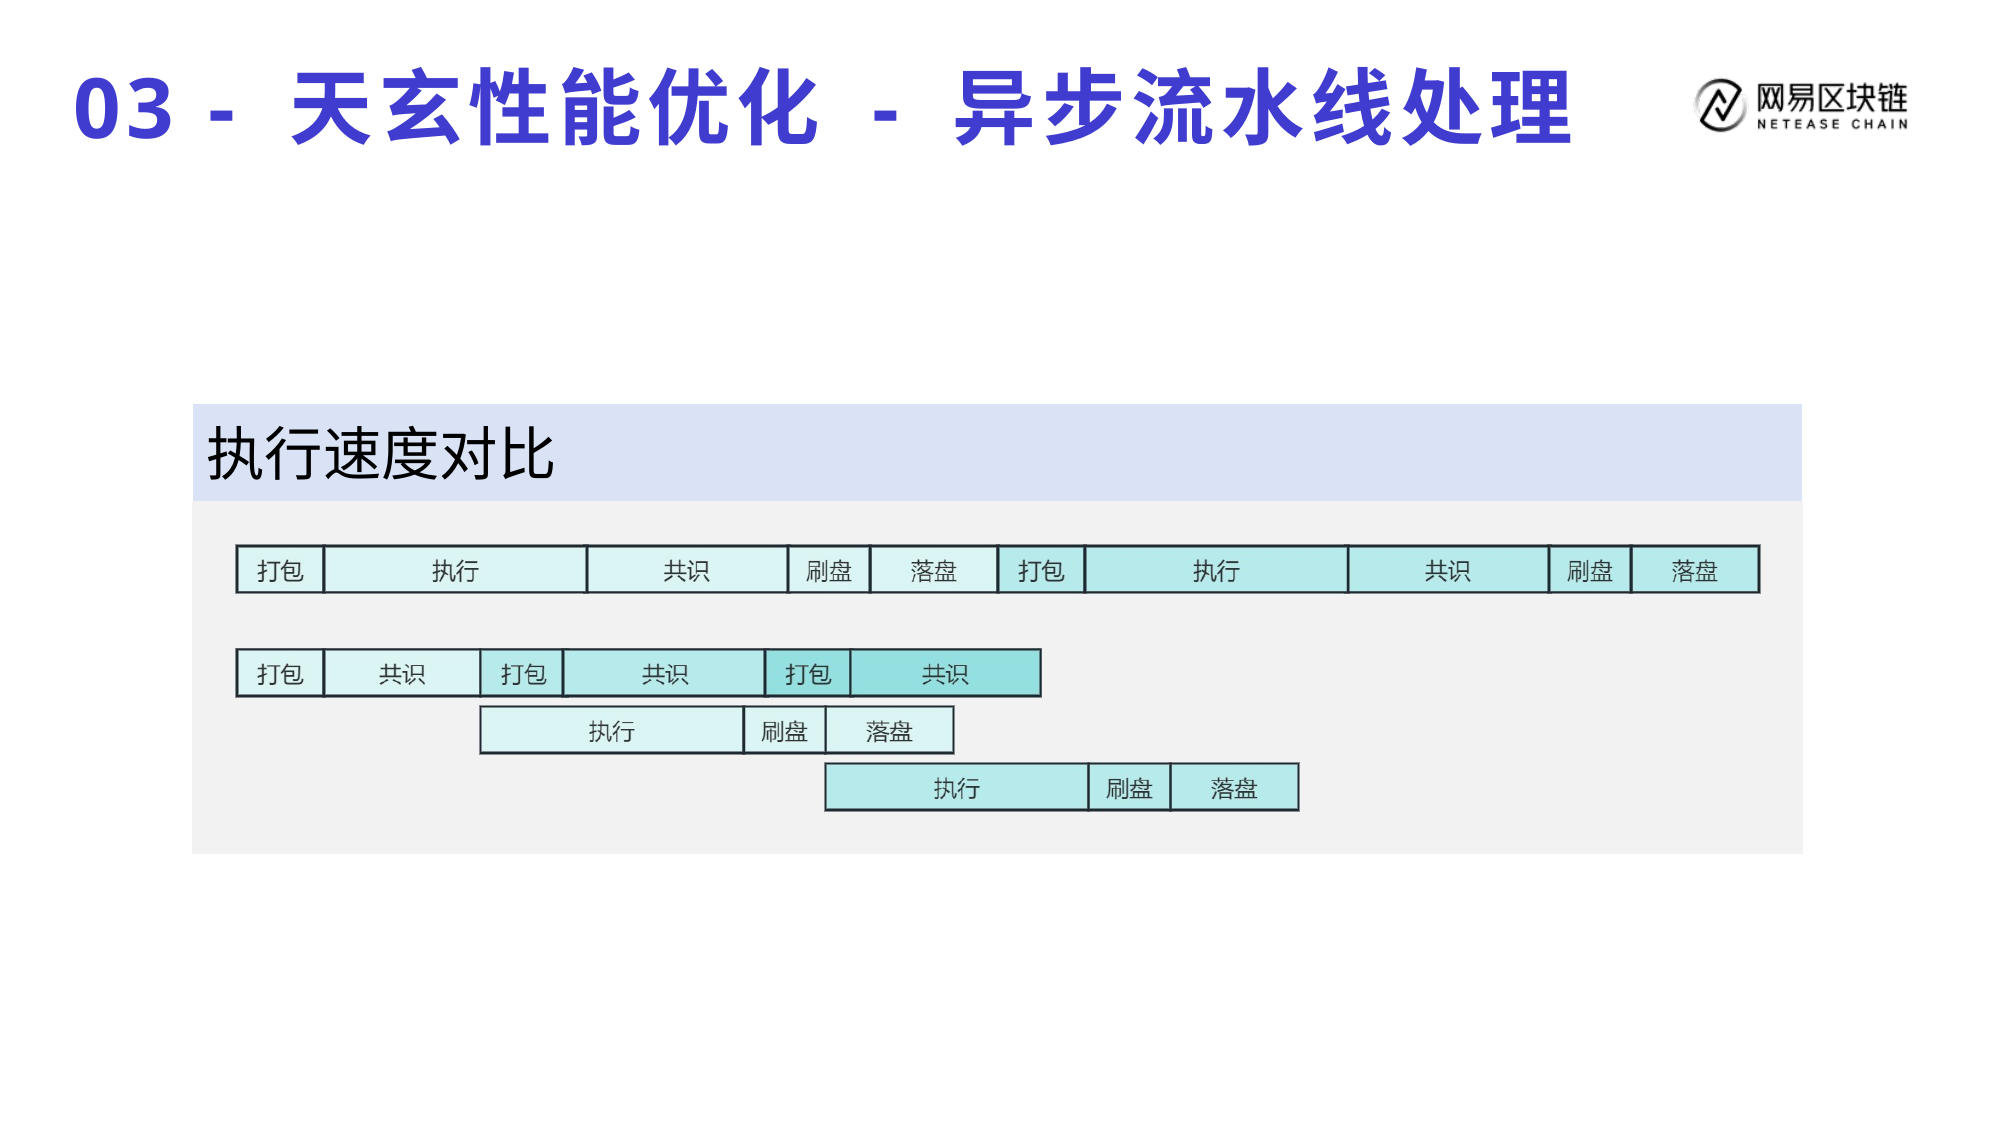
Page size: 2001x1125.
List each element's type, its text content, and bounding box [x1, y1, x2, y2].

picture [191, 501, 1804, 855]
title 03 - 天玄性能优化 - 异步流水线处理 [58, 59, 1645, 152]
picture [1661, 46, 1952, 166]
text_box [1745, 402, 1804, 501]
text_box 执行速度对比 [192, 402, 1745, 501]
